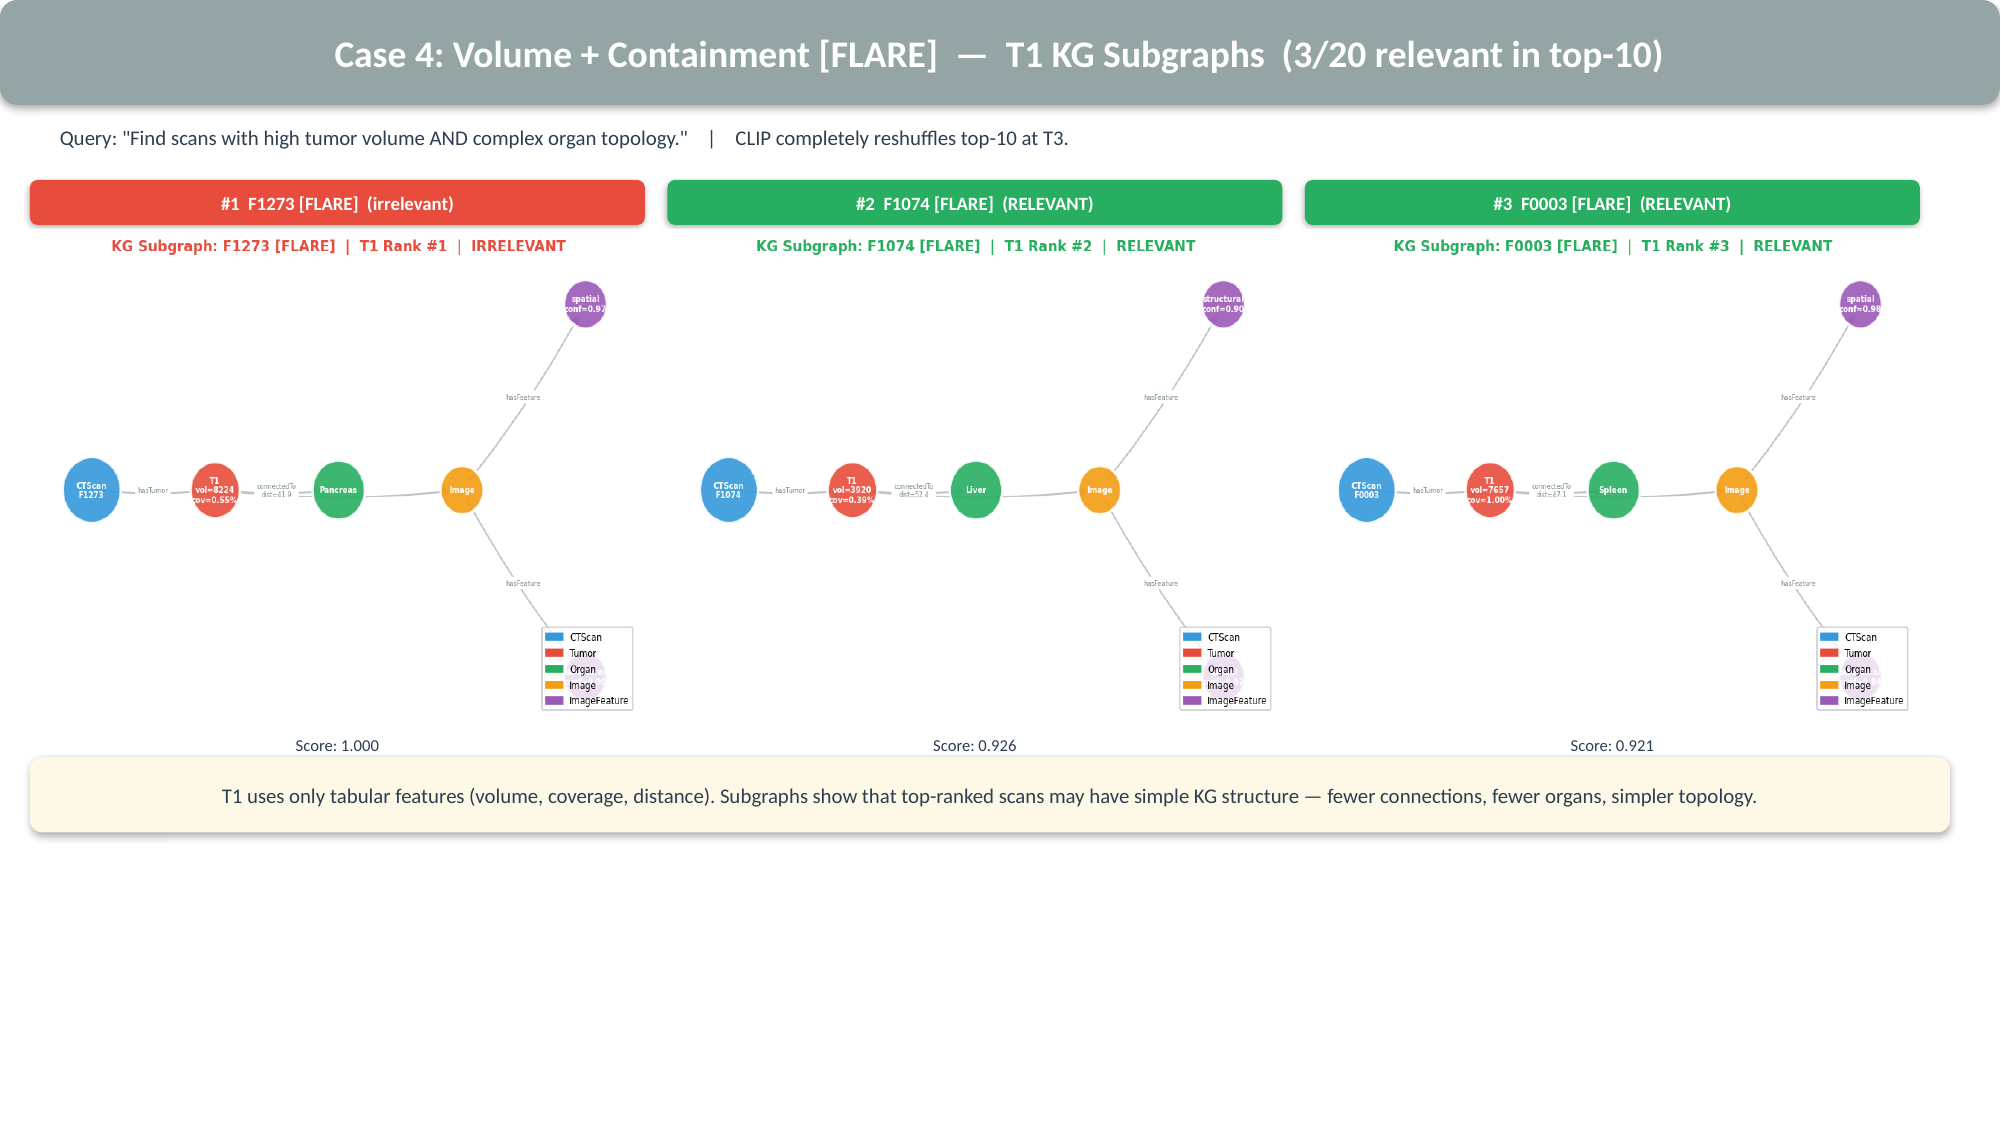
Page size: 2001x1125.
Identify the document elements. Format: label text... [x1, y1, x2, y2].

text_box Query: "Find scans with high tumor volume AND complex organ topology." | CLIP completely reshuffles top-10 at T3. [44, 116, 1920, 157]
text_box Score: 1.000 [29, 732, 645, 761]
text_box #2 F1074 [FLARE] (RELEVANT) [666, 179, 1284, 226]
text_box T1 uses only tabular features (volume, coverage, distance). Subgraphs show that top-ranked scans may have simple KG structure — fewer connections, fewer organs, simpler topology. [29, 756, 1951, 834]
text_box #3 F0003 [FLARE] (RELEVANT) [1304, 179, 1921, 226]
text_box #1 F1273 [FLARE] (irrelevant) [29, 179, 646, 226]
picture [29, 229, 646, 725]
text_box Score: 0.926 [667, 732, 1283, 756]
text_box Score: 0.921 [1304, 732, 1920, 756]
text_box Case 4: Volume + Containment [FLARE] — T1 KG Subgraphs (3/20 relevant in top-10) [0, 0, 2000, 106]
picture [1304, 229, 1921, 725]
picture [667, 229, 1283, 725]
